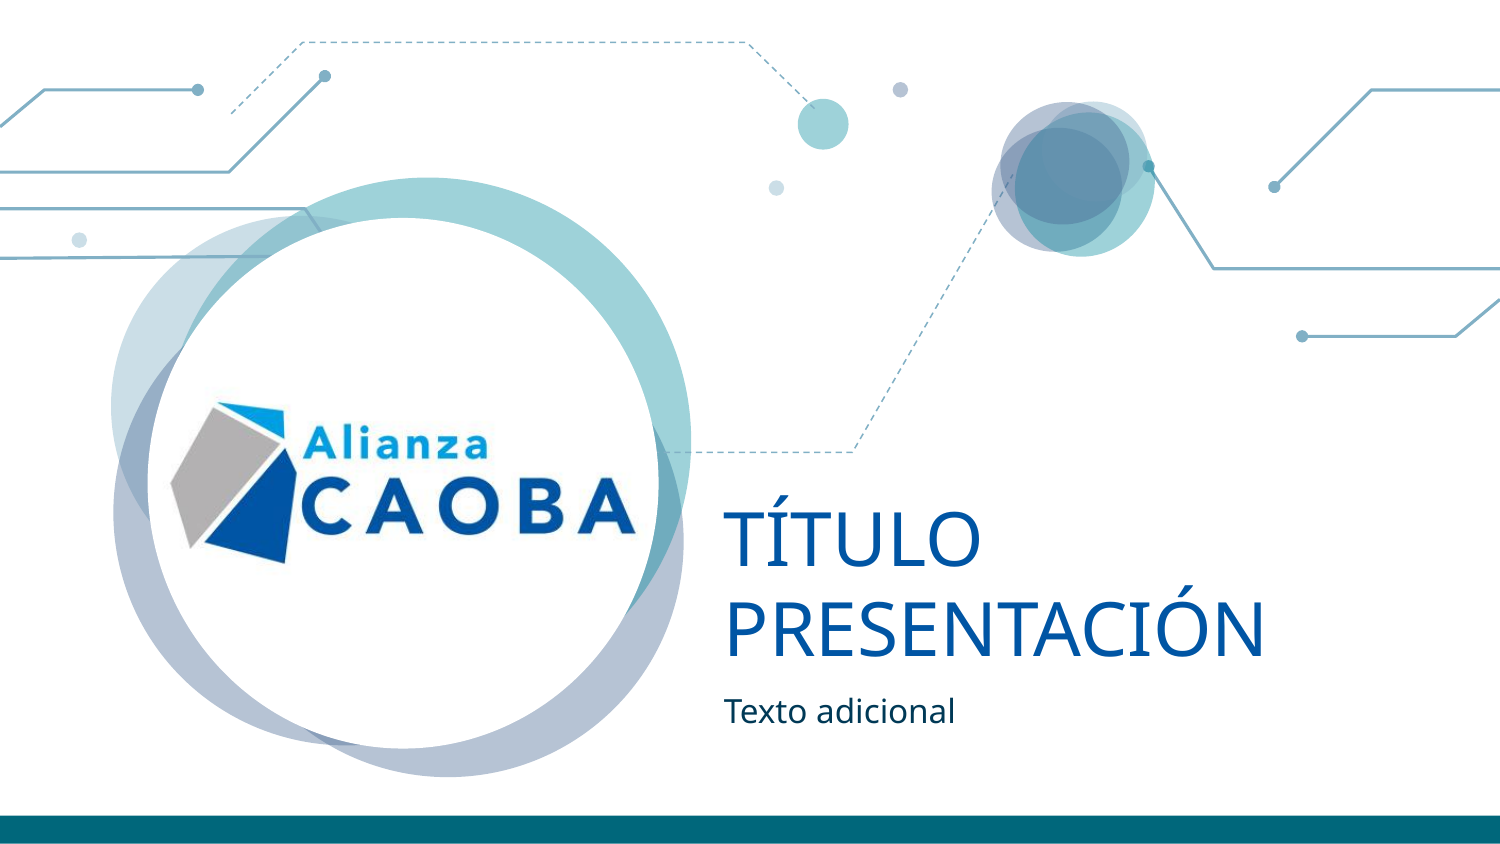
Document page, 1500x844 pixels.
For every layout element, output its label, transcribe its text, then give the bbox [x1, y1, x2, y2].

subtitle Texto adicional [708, 677, 1383, 744]
picture [147, 217, 659, 749]
title TÍTULO PRESENTACIÓN [708, 489, 1452, 674]
